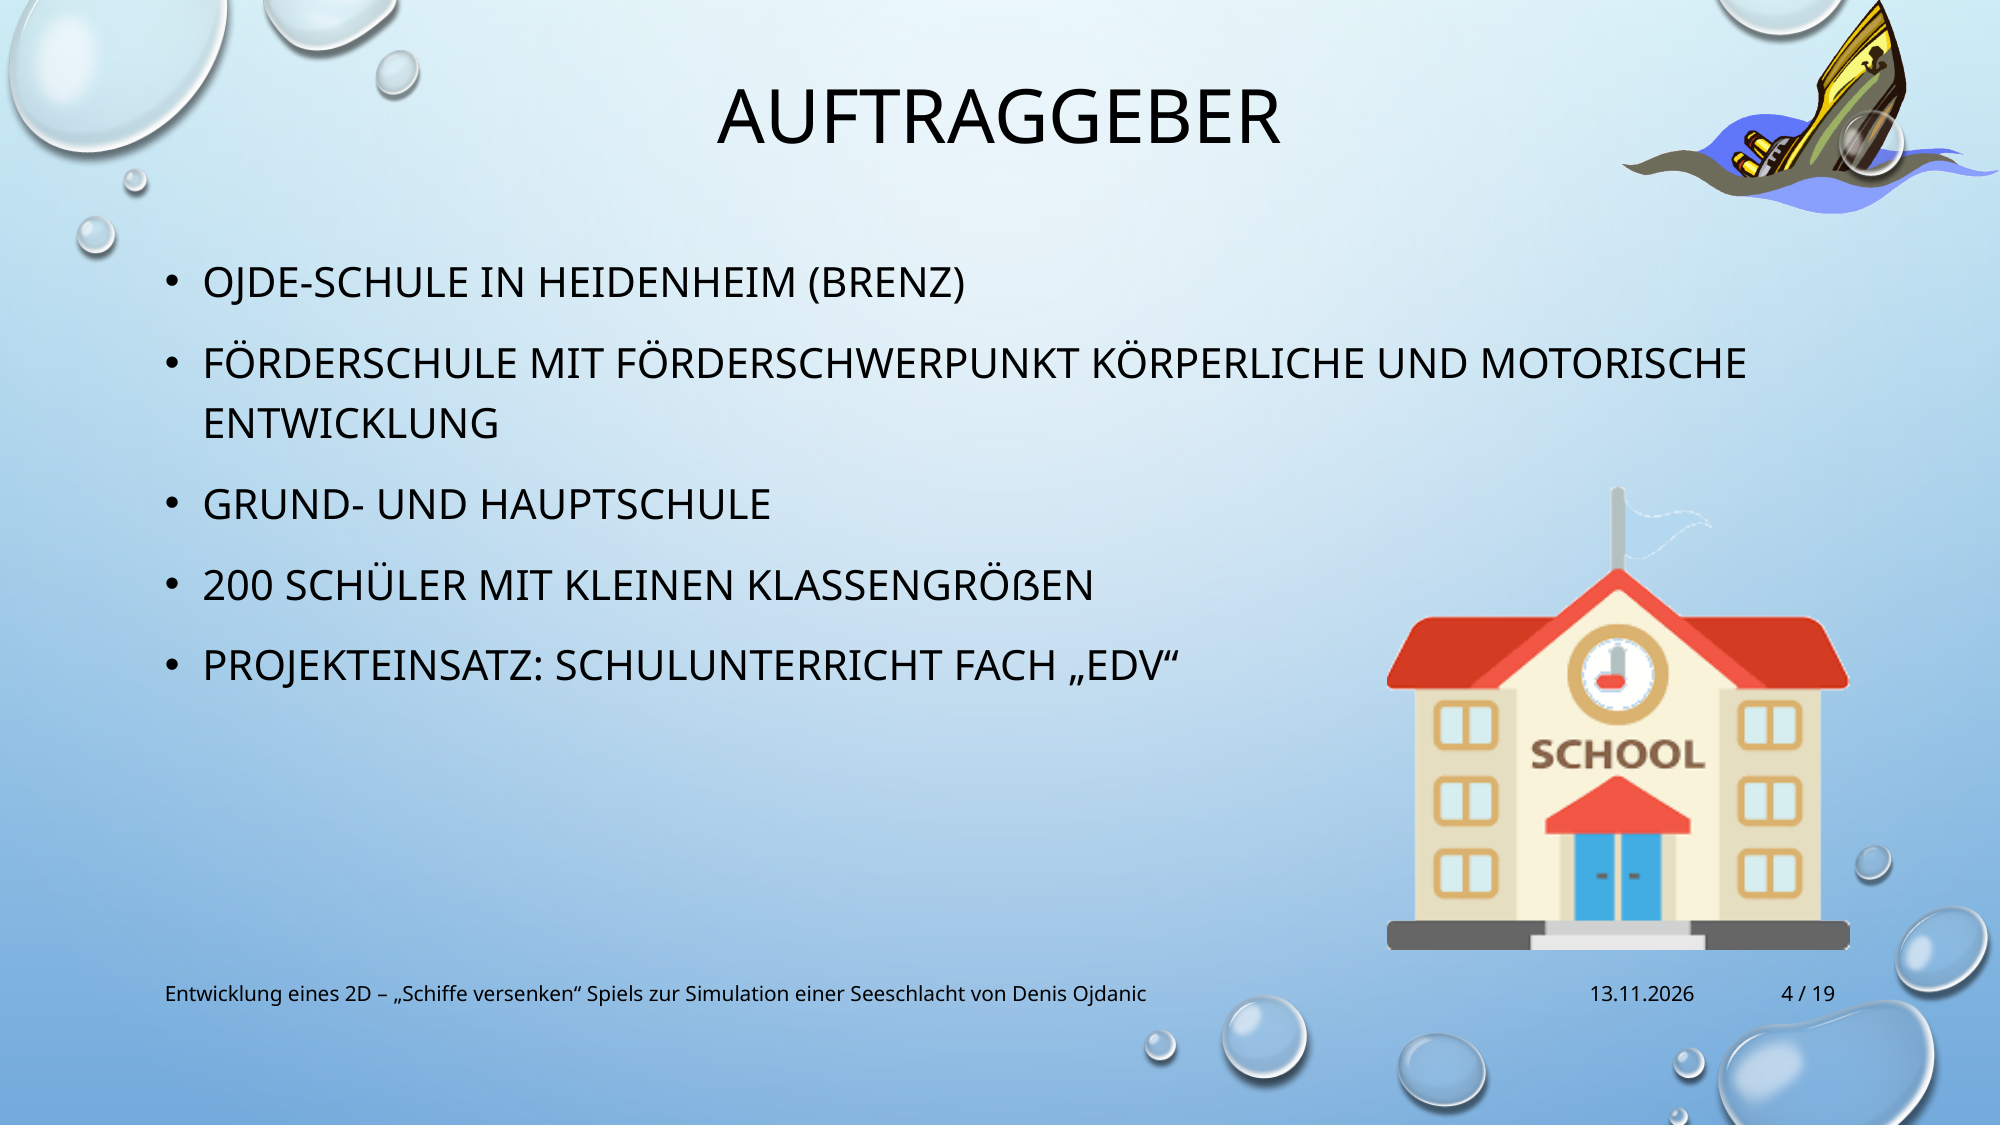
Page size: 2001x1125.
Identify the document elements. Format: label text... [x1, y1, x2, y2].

title Auftraggeber [149, 50, 1851, 189]
slide_number 4 / 19 [1724, 965, 1851, 1025]
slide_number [1259, 965, 1710, 1025]
footer Entwicklung eines 2D – „Schiffe versenken“ Spiels zur Simulation einer Seeschlacht von Denis Ojdanic [149, 965, 1245, 1025]
list Ojde-Schule in Heidenheim (Brenz) Förderschule mit Förderschwerpunkt körperliche und motorische Entwicklung Grund- und Hauptschule 200 Schüler mit kleinen Klassengrößen Projekteinsatz: Schulunterricht Fach „EDV“ [149, 238, 1850, 950]
picture [0, 0, 2000, 1125]
